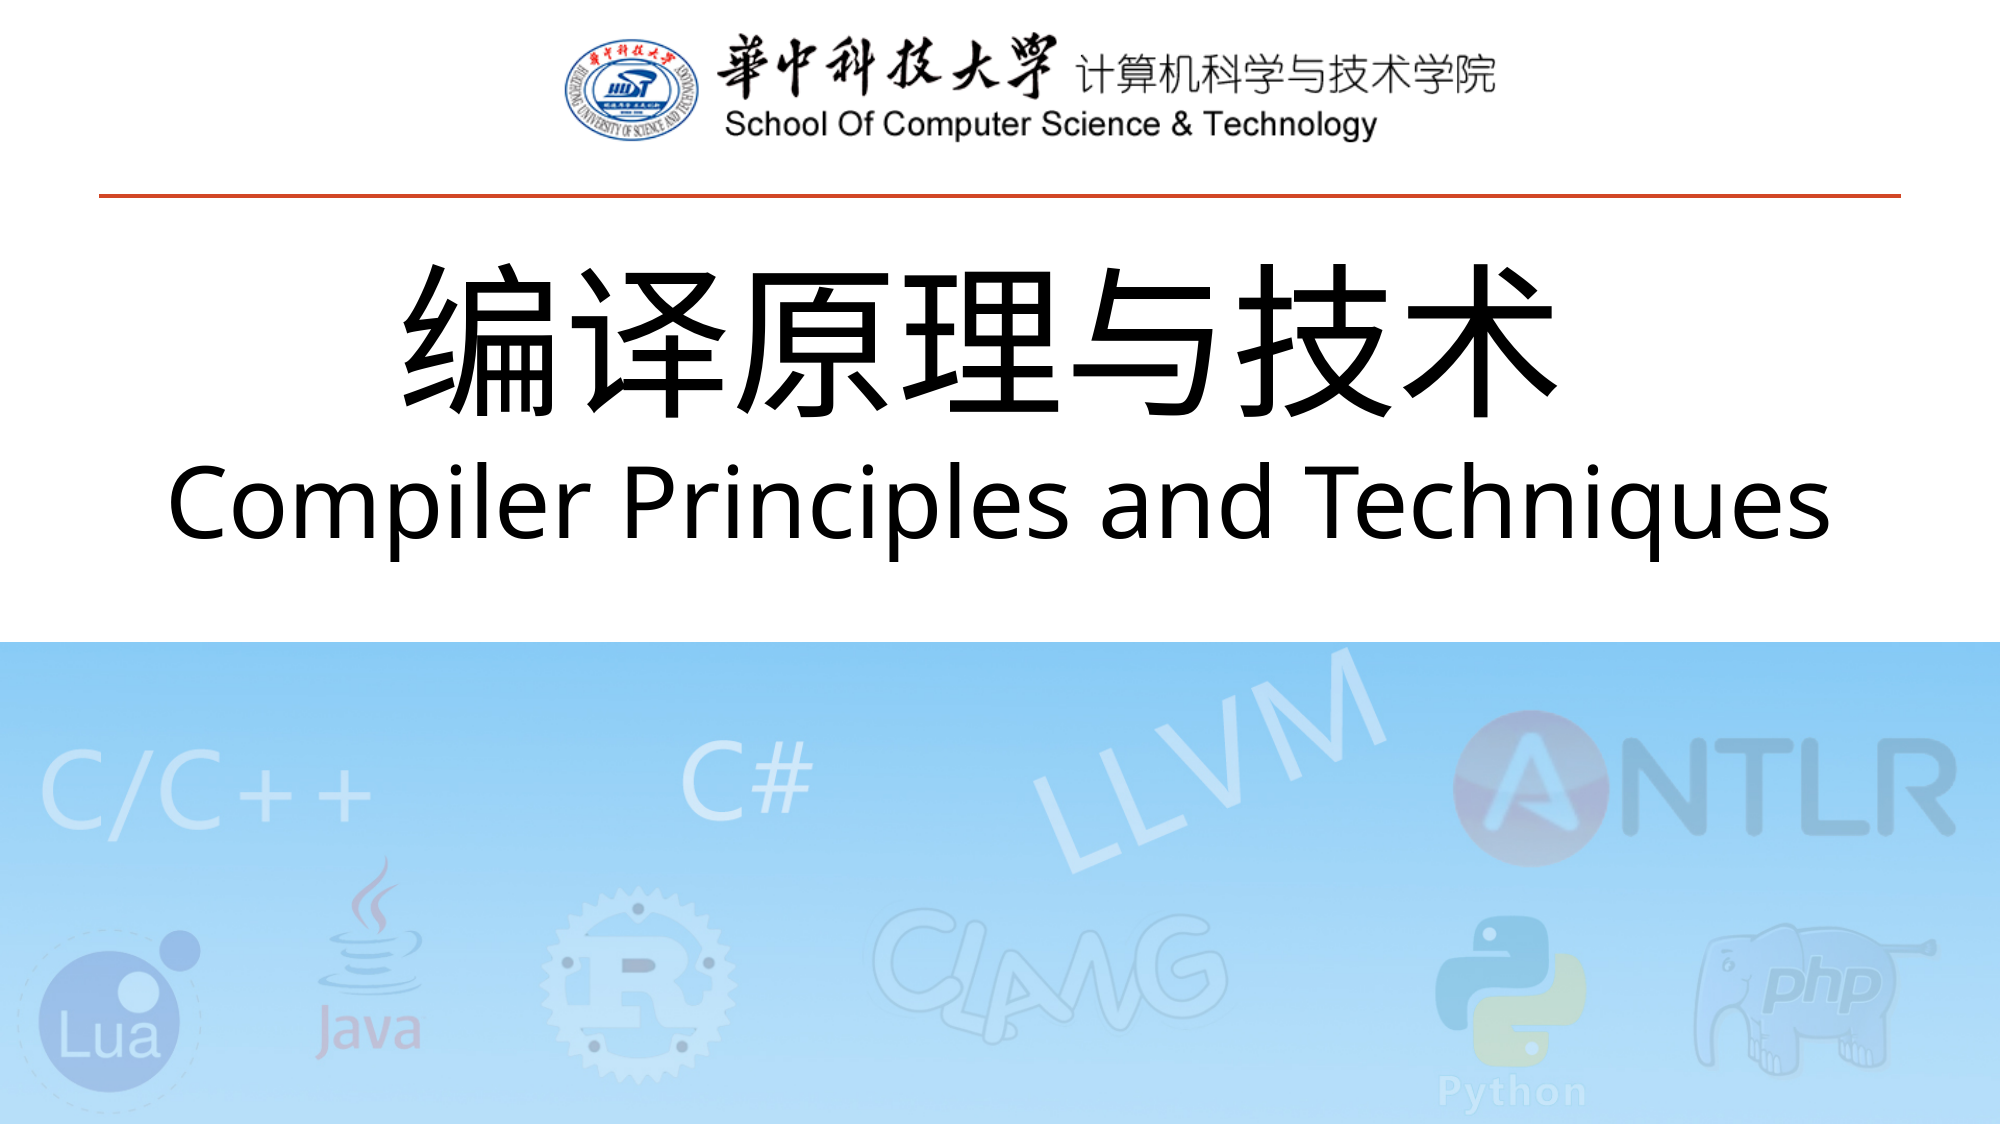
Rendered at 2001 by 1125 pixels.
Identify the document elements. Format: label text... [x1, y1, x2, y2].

picture [540, 28, 1543, 154]
title 编译原理与技术 Compiler Principles and Techniques [137, 202, 1863, 594]
picture [0, 642, 2000, 1124]
